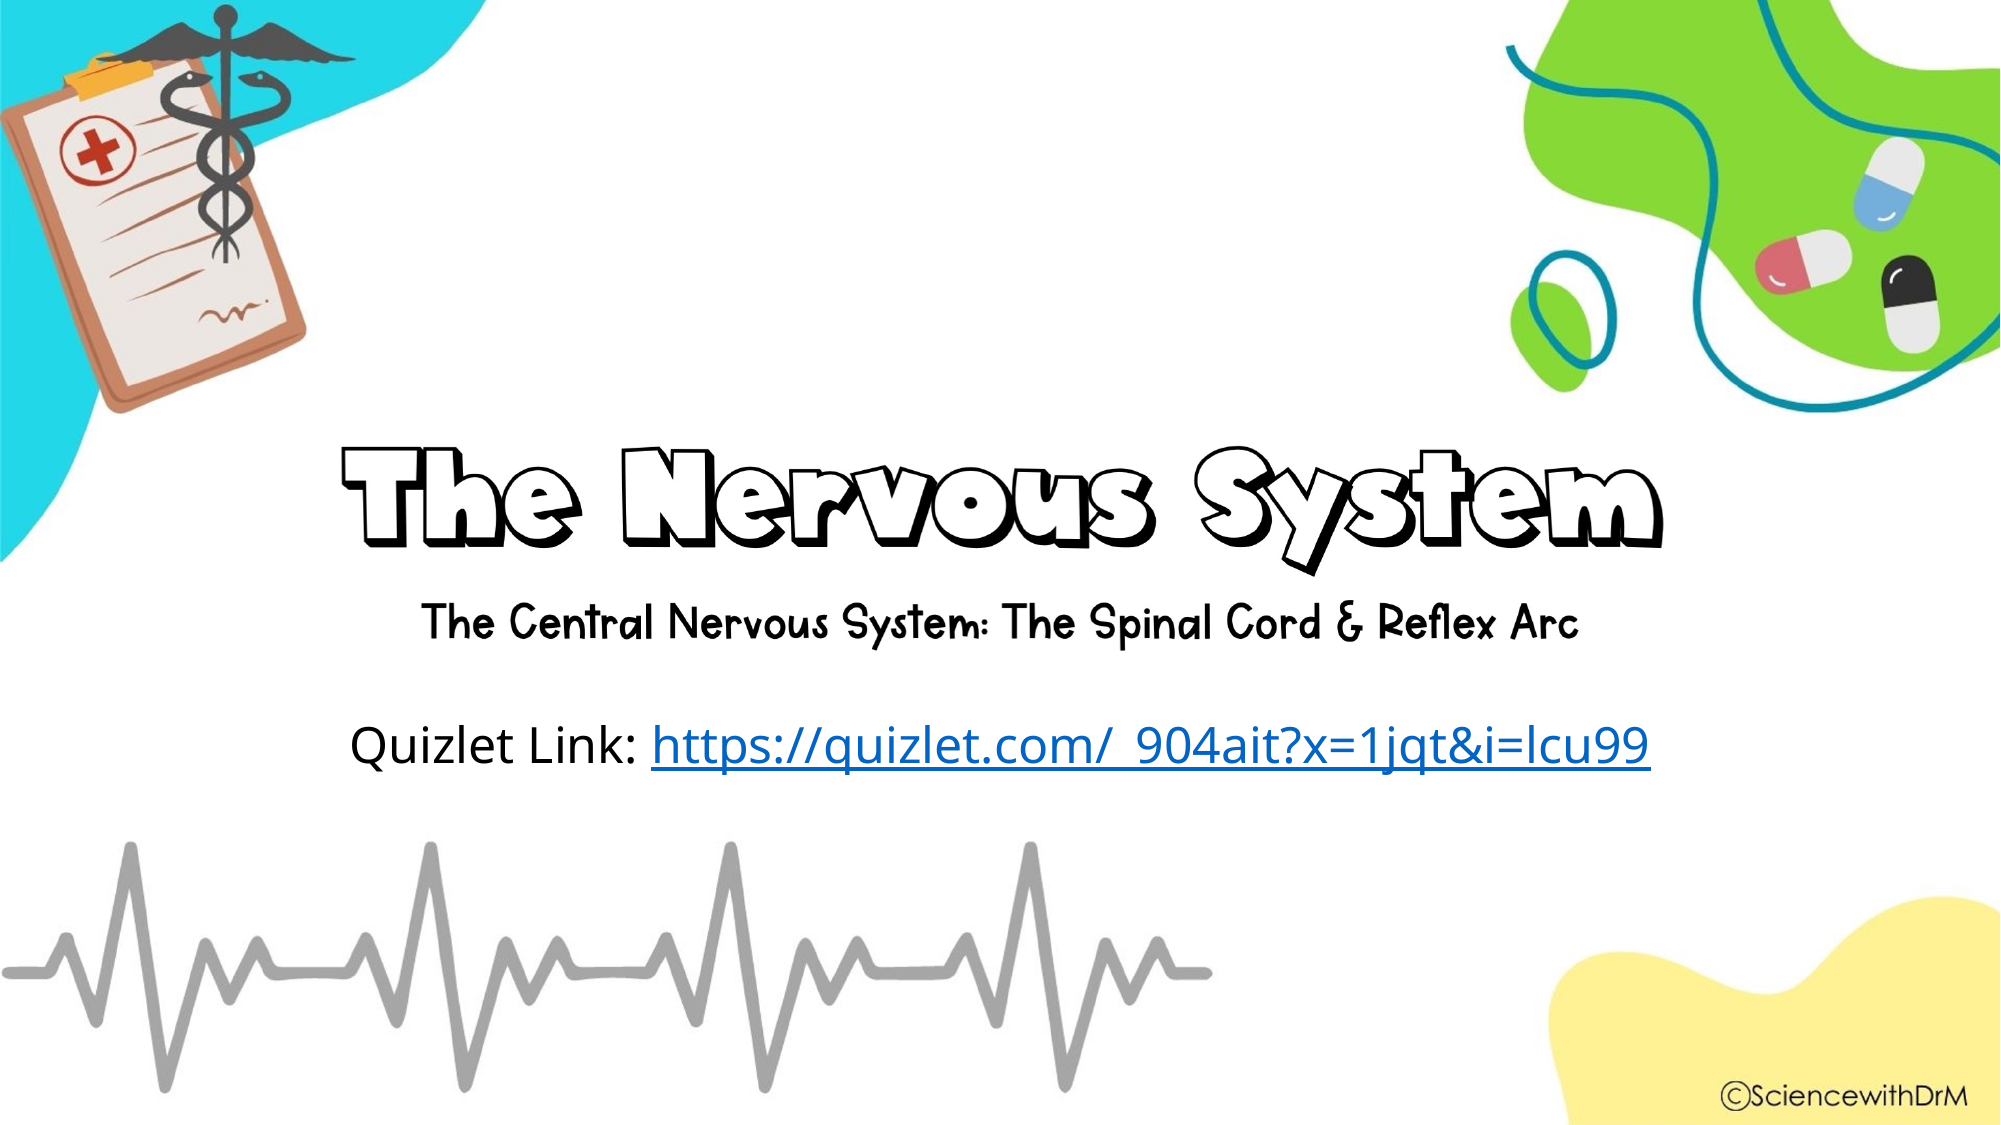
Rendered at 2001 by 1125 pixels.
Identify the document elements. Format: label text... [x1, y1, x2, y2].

subtitle Quizlet Link: https://quizlet.com/_904ait?x=1jqt&i=lcu99 [249, 706, 1750, 865]
picture [0, 0, 2001, 1125]
